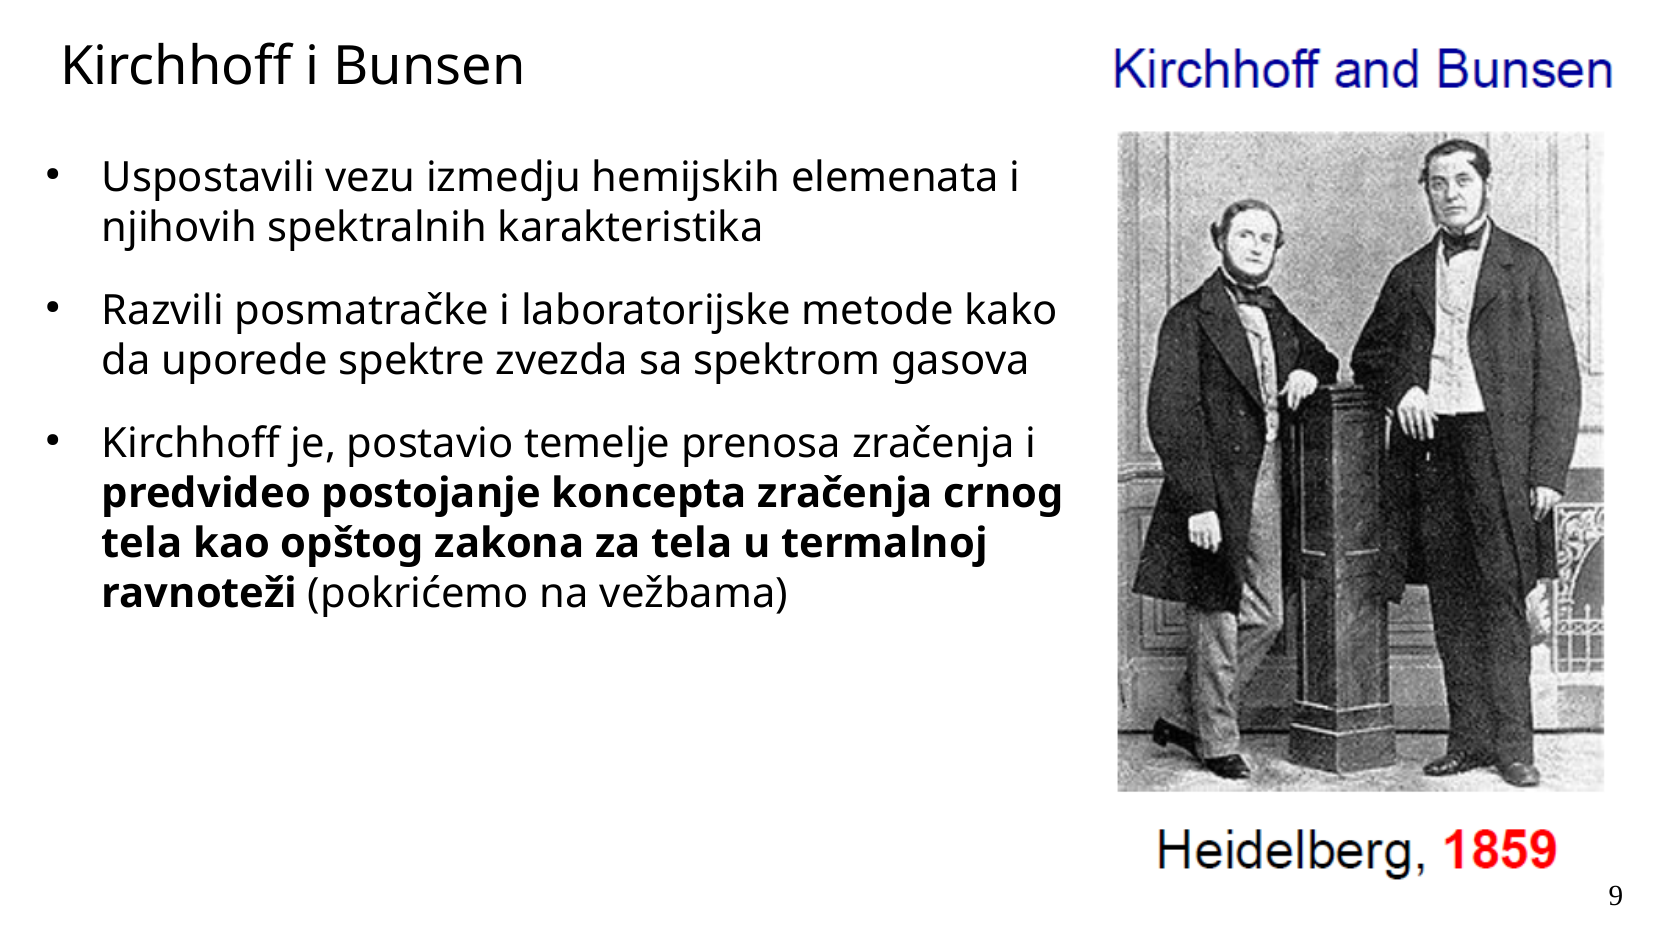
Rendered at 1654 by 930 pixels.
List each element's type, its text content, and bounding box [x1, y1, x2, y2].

picture [1070, 30, 1646, 900]
title Kirchhoff i Bunsen [59, 0, 1648, 141]
list Uspostavili vezu izmedju hemijskih elemenata i njihovih spektralnih karakteristika Razvili posmatračke i laboratorijske metode kako da uporede spektre zvezda sa spektrom gasova Kirchhoff je, postavio temelje prenosa zračenja i predvideo postojanje koncepta zračenja crnog tela kao opštog zakona za tela u termalnoj ravnoteži (pokrićemo na vežbama) [45, 149, 1070, 880]
slide_number 9 [1479, 900, 1624, 918]
